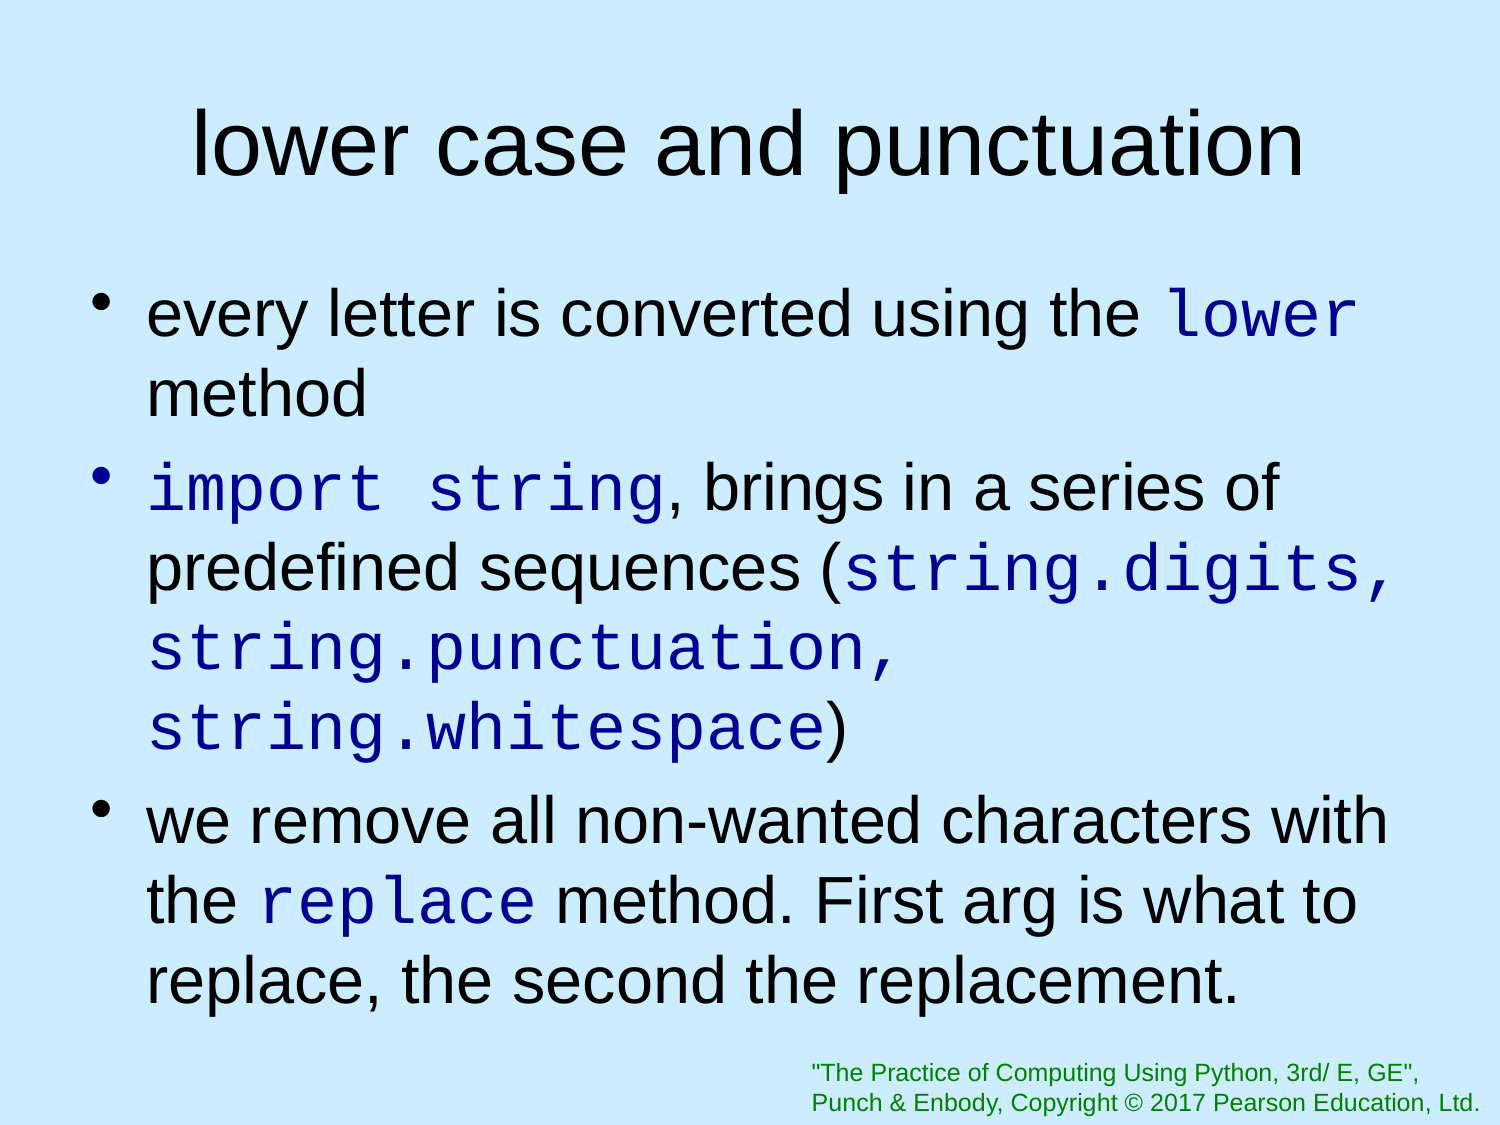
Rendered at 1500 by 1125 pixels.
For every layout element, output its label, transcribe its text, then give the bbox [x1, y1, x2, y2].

title lower case and punctuation [75, 45, 1425, 233]
list every letter is converted using the lower method import string, brings in a series of predefined sequences (string.digits, string.punctuation, string.whitespace) we remove all non-wanted characters with the replace method. First arg is what to replace, the second the replacement. [75, 262, 1425, 1005]
